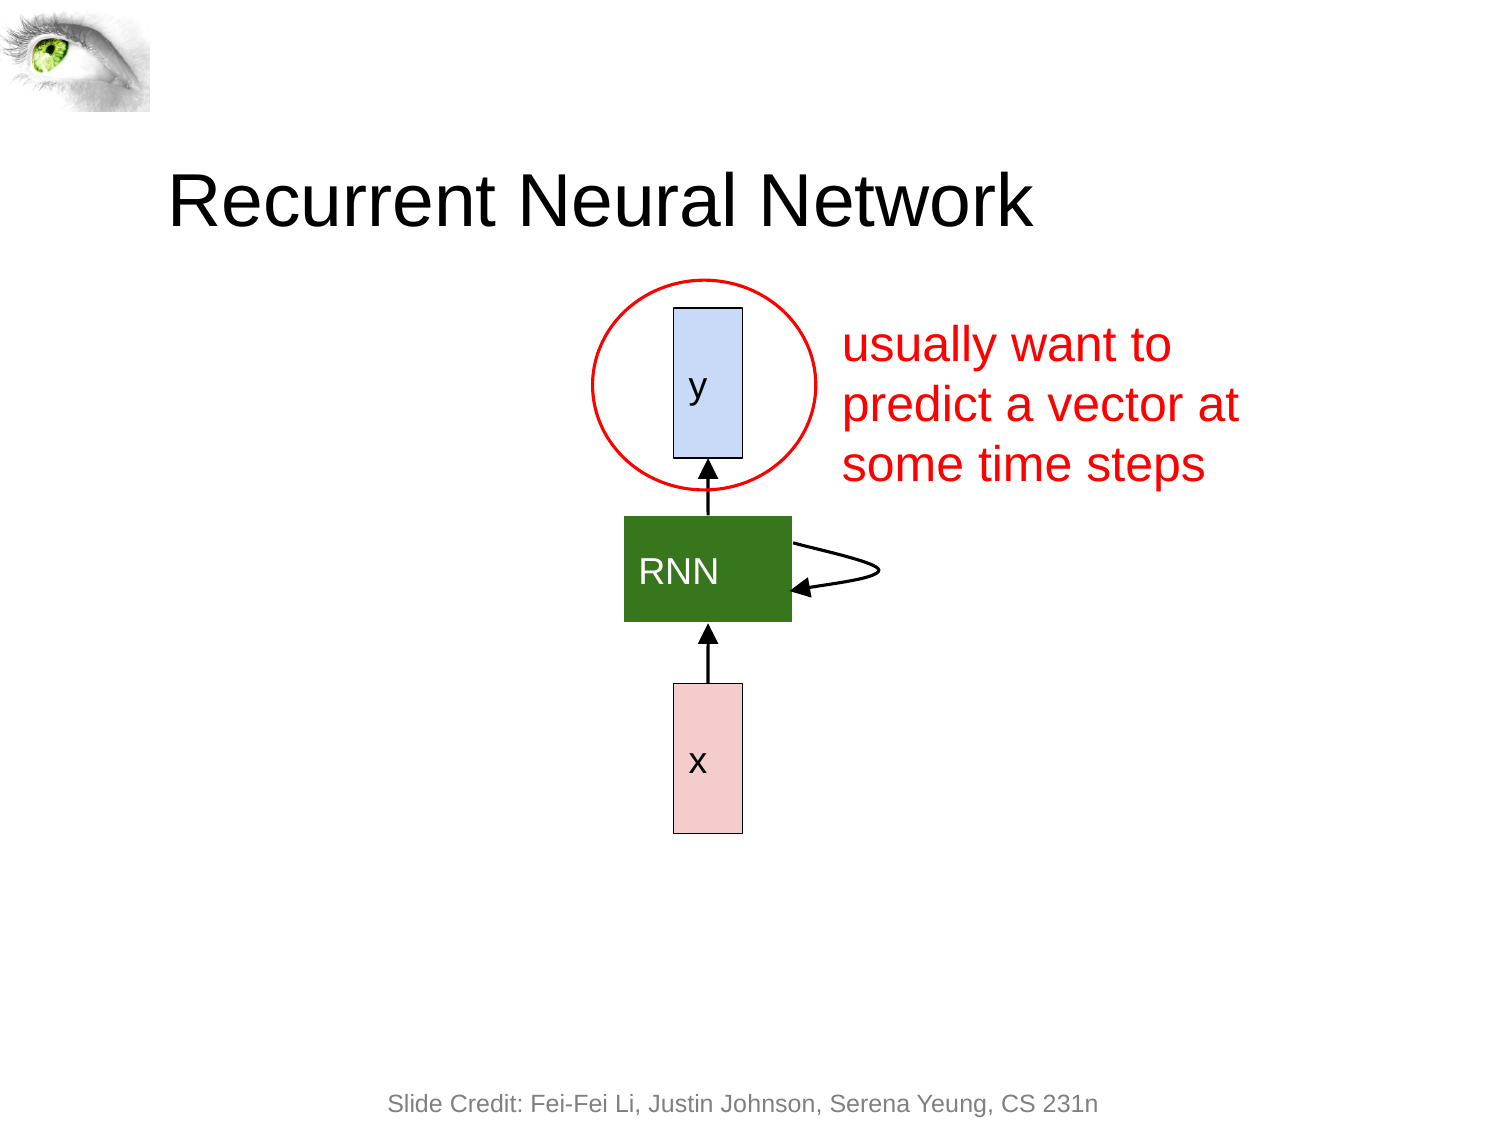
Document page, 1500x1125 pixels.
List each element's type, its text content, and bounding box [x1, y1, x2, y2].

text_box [623, 307, 880, 834]
text_box Slide Credit: Fei-Fei Li, Justin Johnson, Serena Yeung, CS 231n [299, 1049, 1188, 1125]
text_box [592, 318, 618, 452]
picture [0, 0, 150, 112]
text_box [630, 280, 778, 306]
text_box Recurrent Neural Network [152, 135, 1348, 208]
text_box usually want to predict a vector at some time steps [826, 296, 1295, 374]
